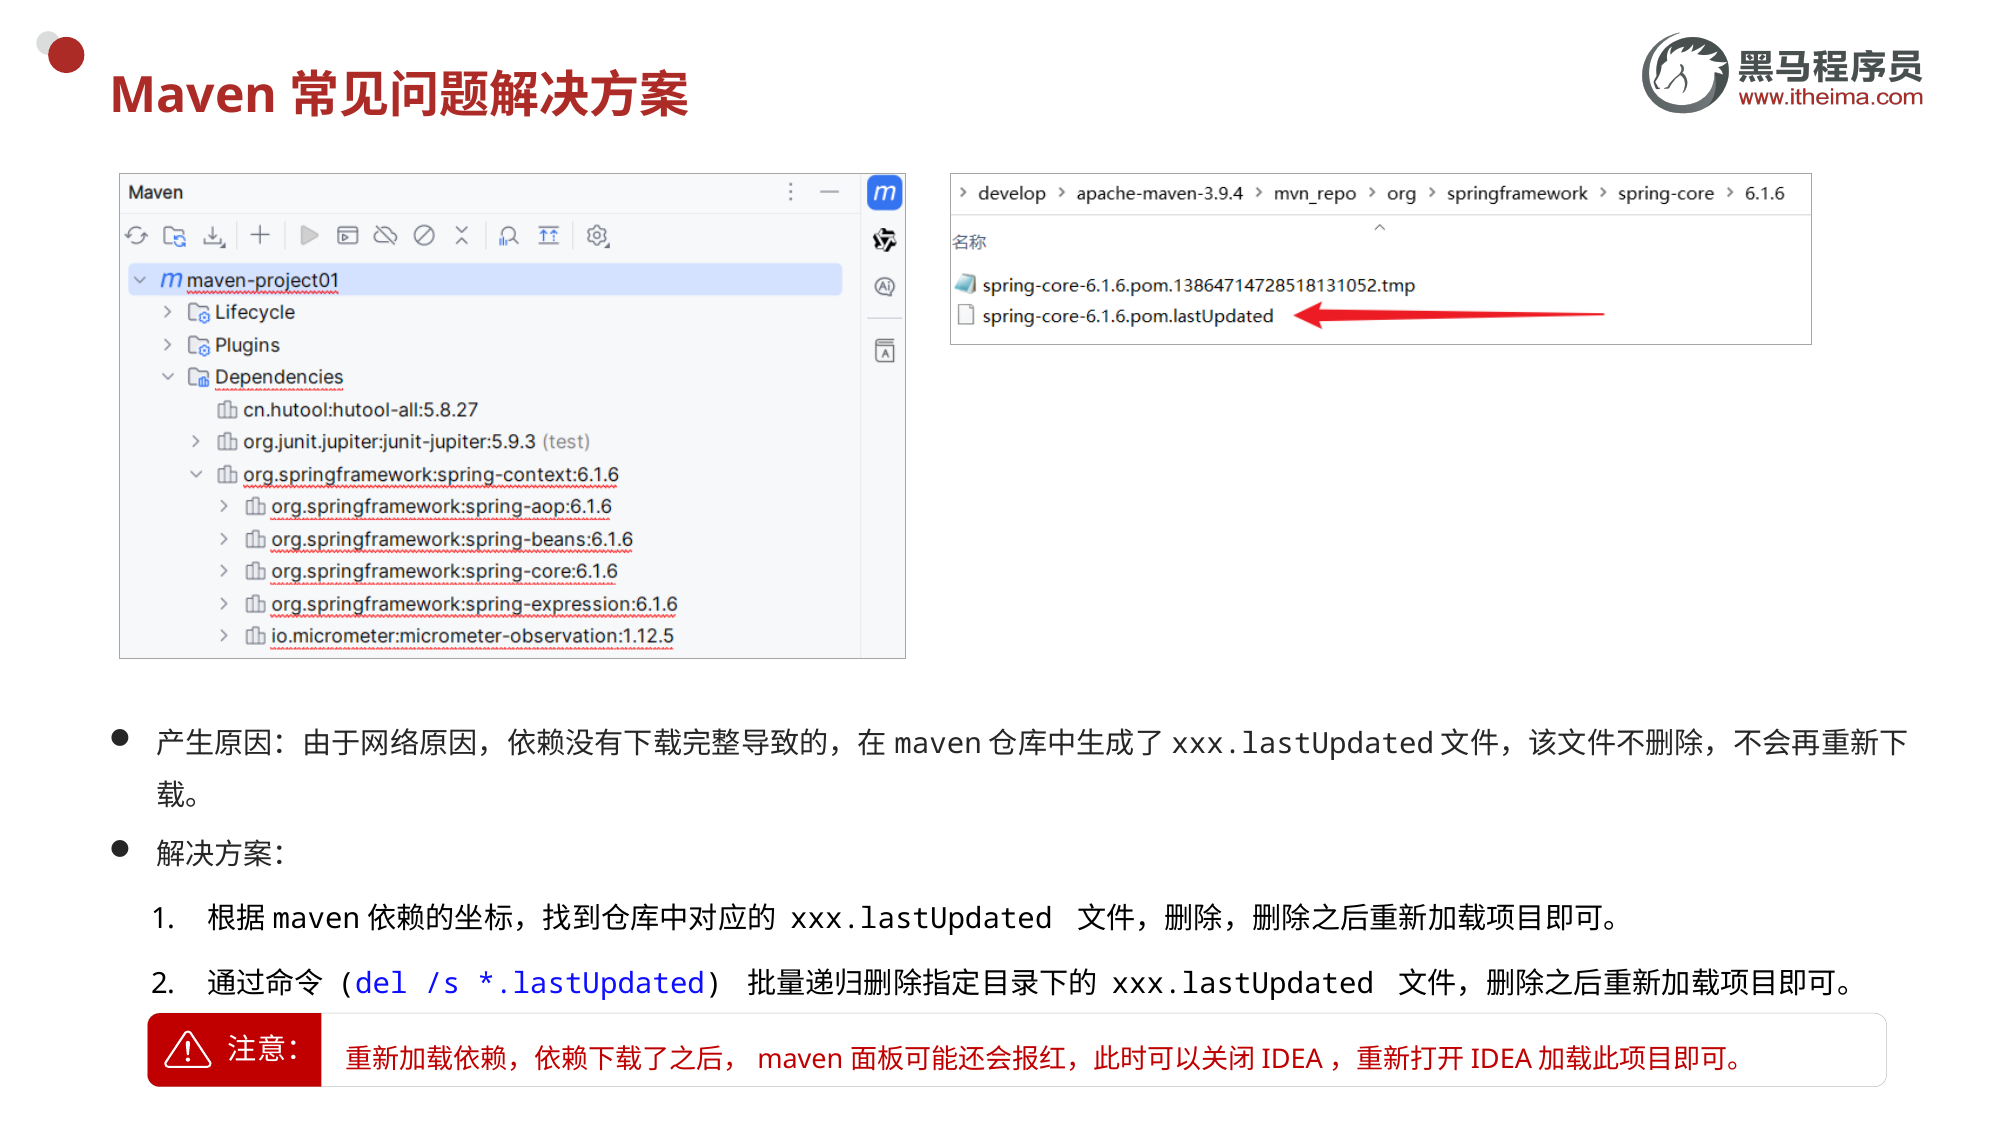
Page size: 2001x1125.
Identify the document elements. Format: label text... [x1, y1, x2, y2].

picture [950, 173, 1812, 345]
picture [118, 173, 905, 659]
text_box 产生原因：由于网络原因，依赖没有下载完整导致的，在maven仓库中生成了xxx.lastUpdated文件，该文件不删除，不会再重新下载。 解决方案： 根据maven依赖的坐标，找到仓库中对应的 xxx.lastUpdated 文件，删除，删除之后重新加载项目即可。 通过命令 (del /s *.lastUpdated) 批量递归删除指定目录下的 xxx.lastUpdated 文件，删除之后重新加载项目即可。 [94, 699, 1978, 958]
picture [1633, 24, 1937, 125]
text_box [147, 1013, 1887, 1087]
title Maven常见问题解决方案 [94, 55, 1858, 133]
